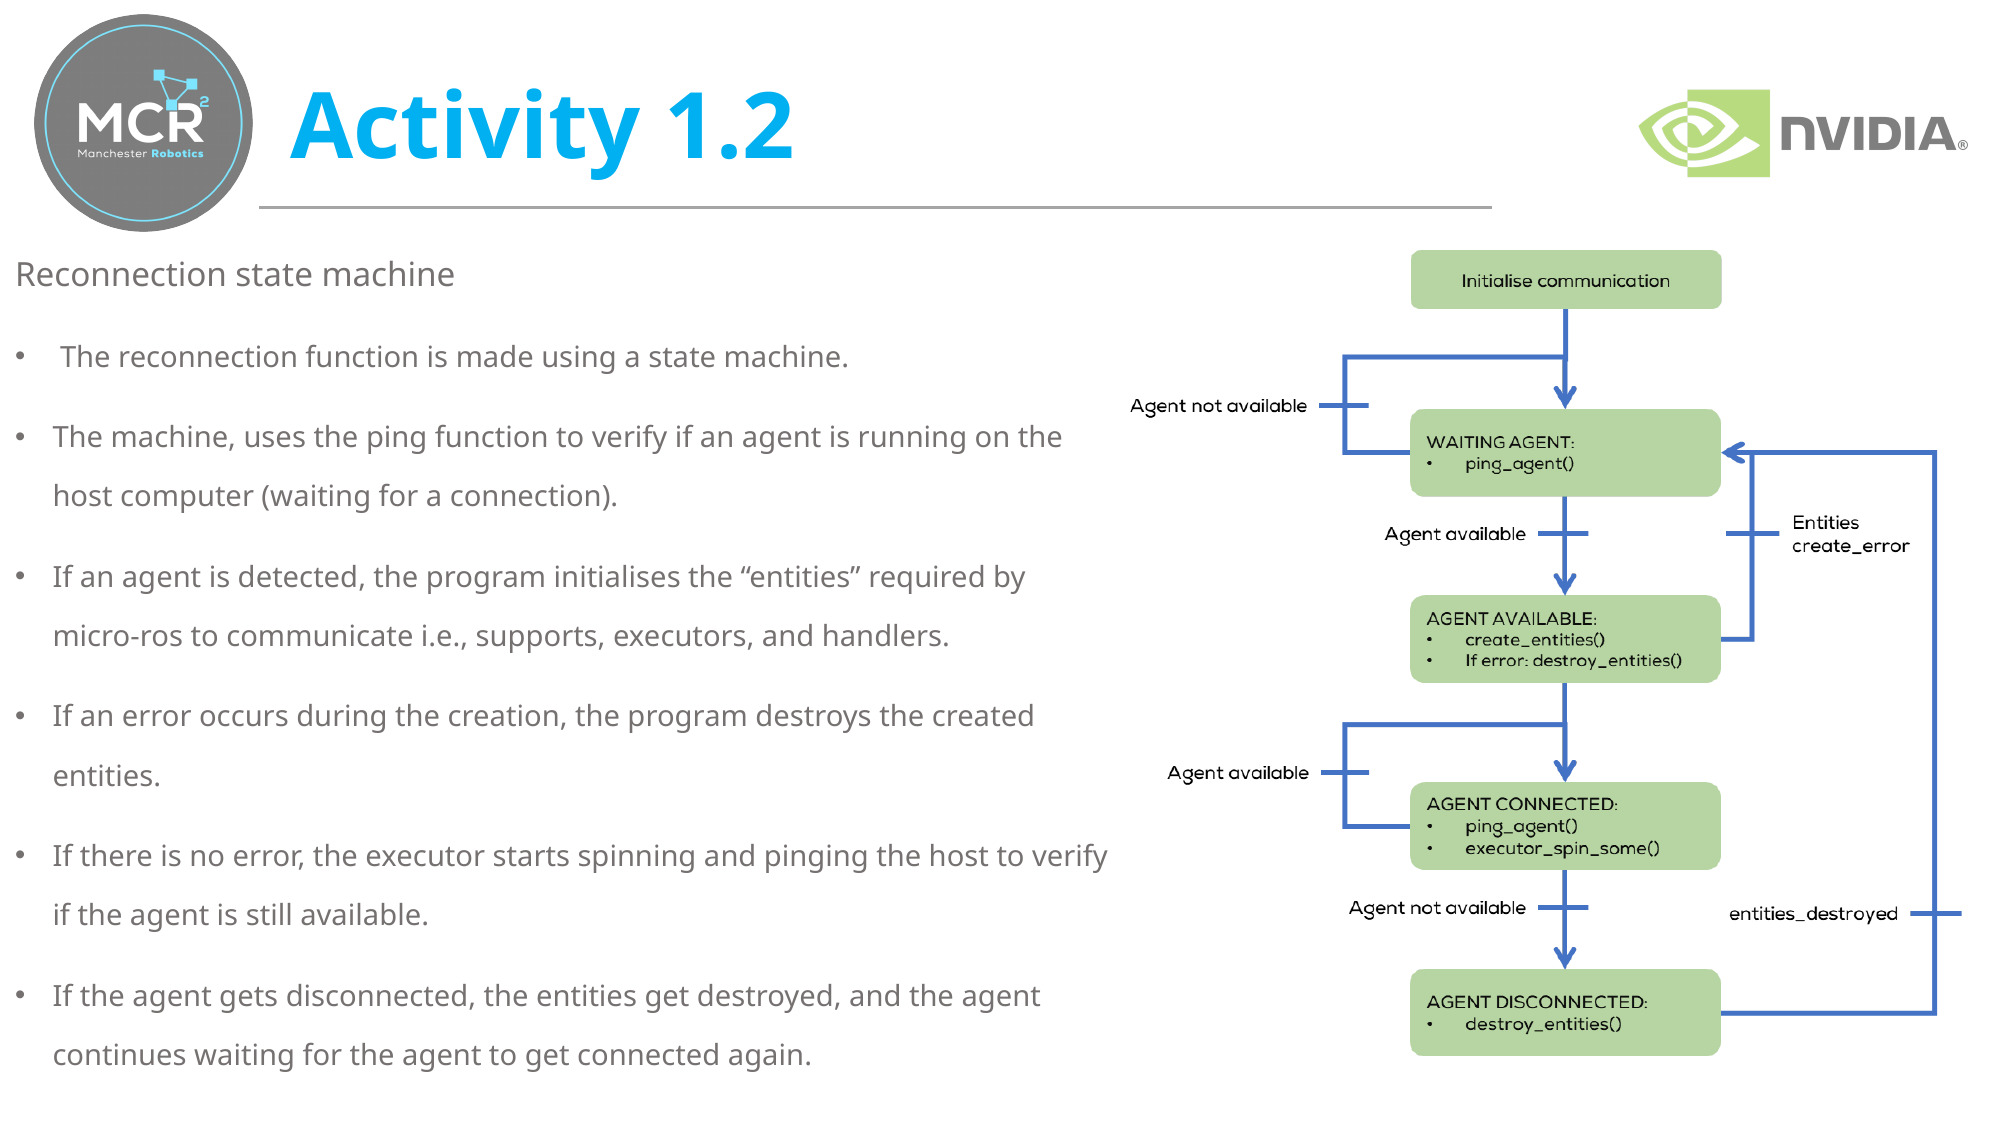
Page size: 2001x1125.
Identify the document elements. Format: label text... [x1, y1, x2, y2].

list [1073, 250, 1964, 1057]
list Reconnection state machine The reconnection function is made using a state machine. The machine, uses the ping function to verify if an agent is running on the host computer (waiting for a connection). If an agent is detected, the program initialises the “entities” required by micro-ros to communicate i.e., supports, executors, and handlers. If an error occurs during the creation, the program destroys the created entities. If there is no error, the executor starts spinning and pinging the host to verify if the agent is still available. If the agent gets disconnected, the entities get destroyed, and the agent continues waiting for the agent to get connected again. [0, 217, 1125, 1125]
title Activity 1.2 [275, 19, 1615, 238]
